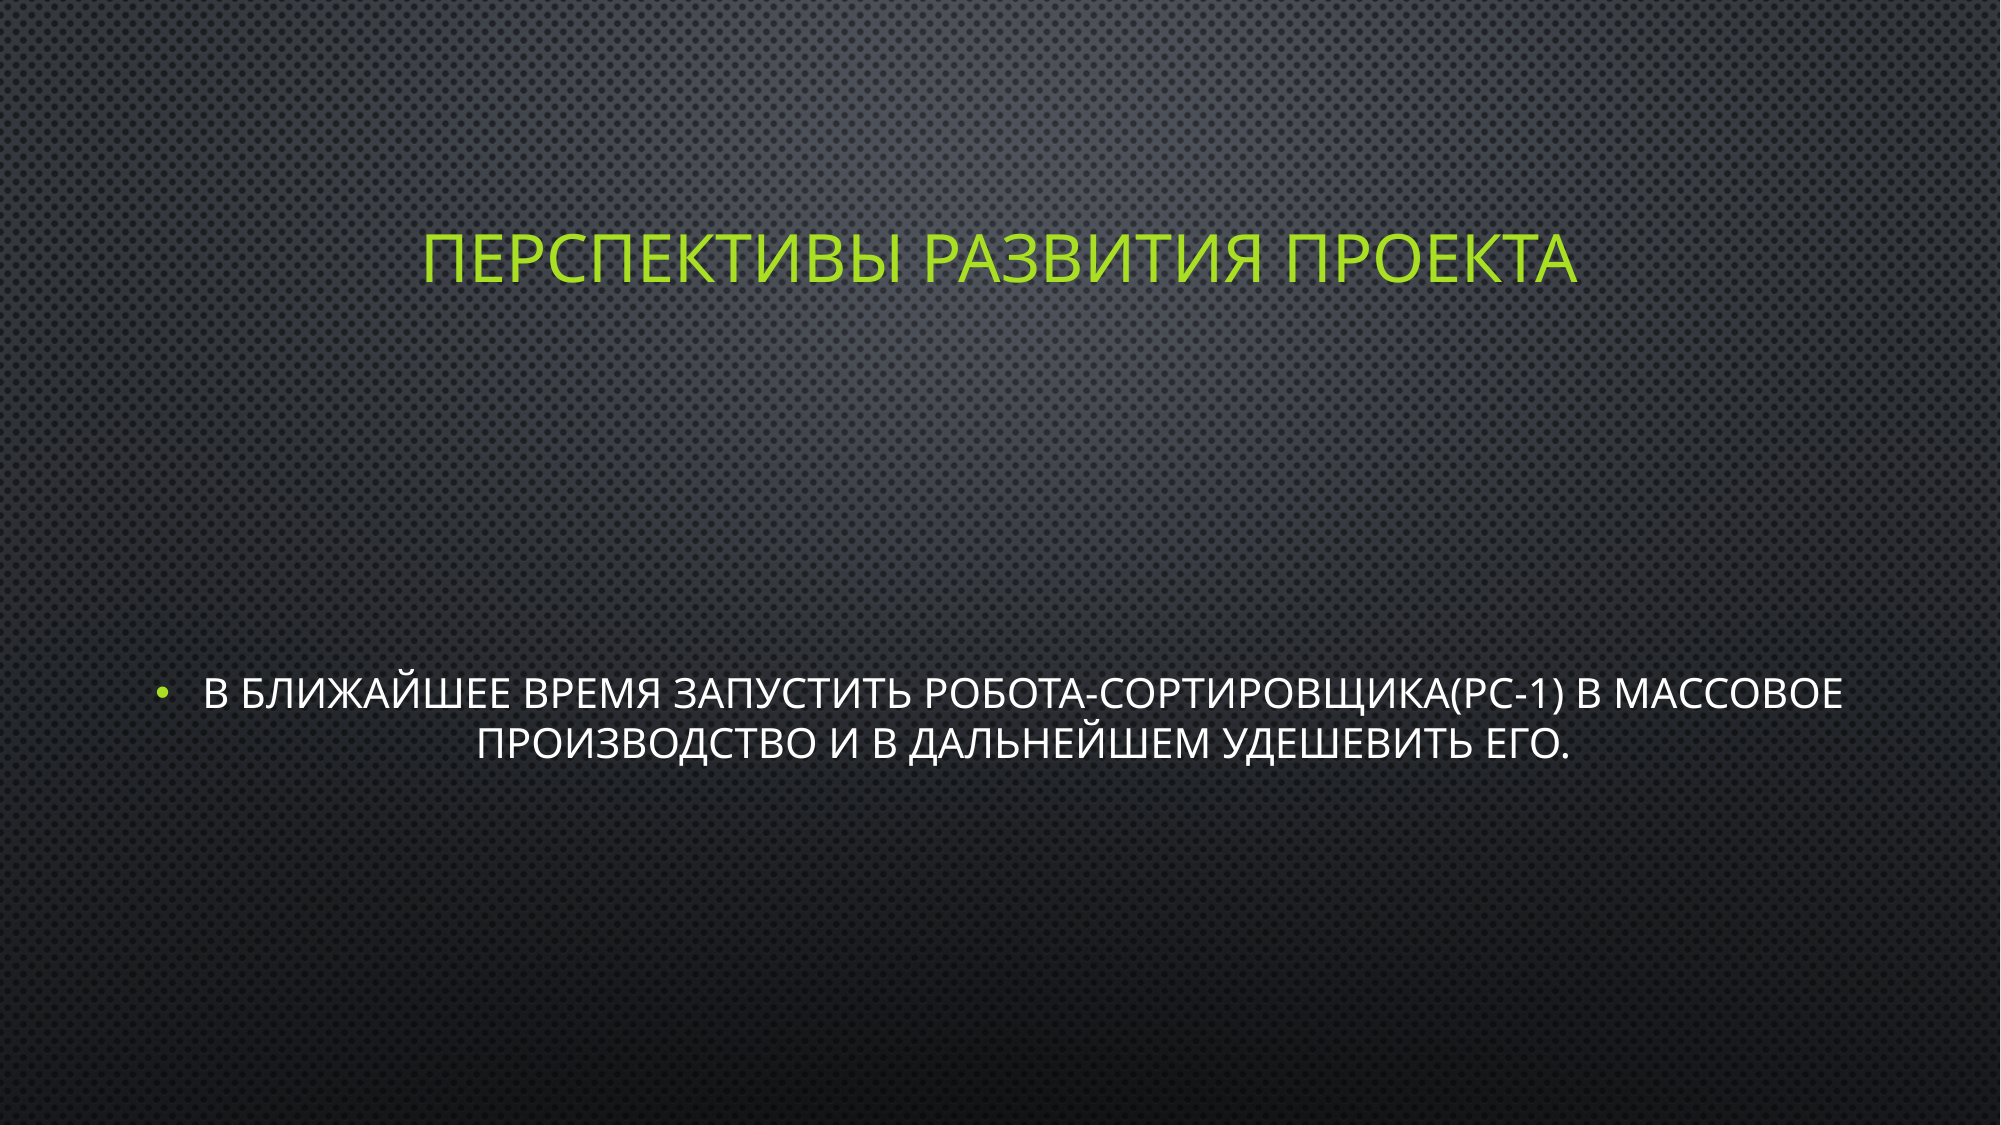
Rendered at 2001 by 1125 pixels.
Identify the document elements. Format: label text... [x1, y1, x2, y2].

title Перспективы развития проекта [187, 99, 1813, 360]
list В ближайшее время запустить робота-сортировщика(РС-1) в массовое производство и в дальнейшем удешевить его. [137, 360, 1863, 1075]
